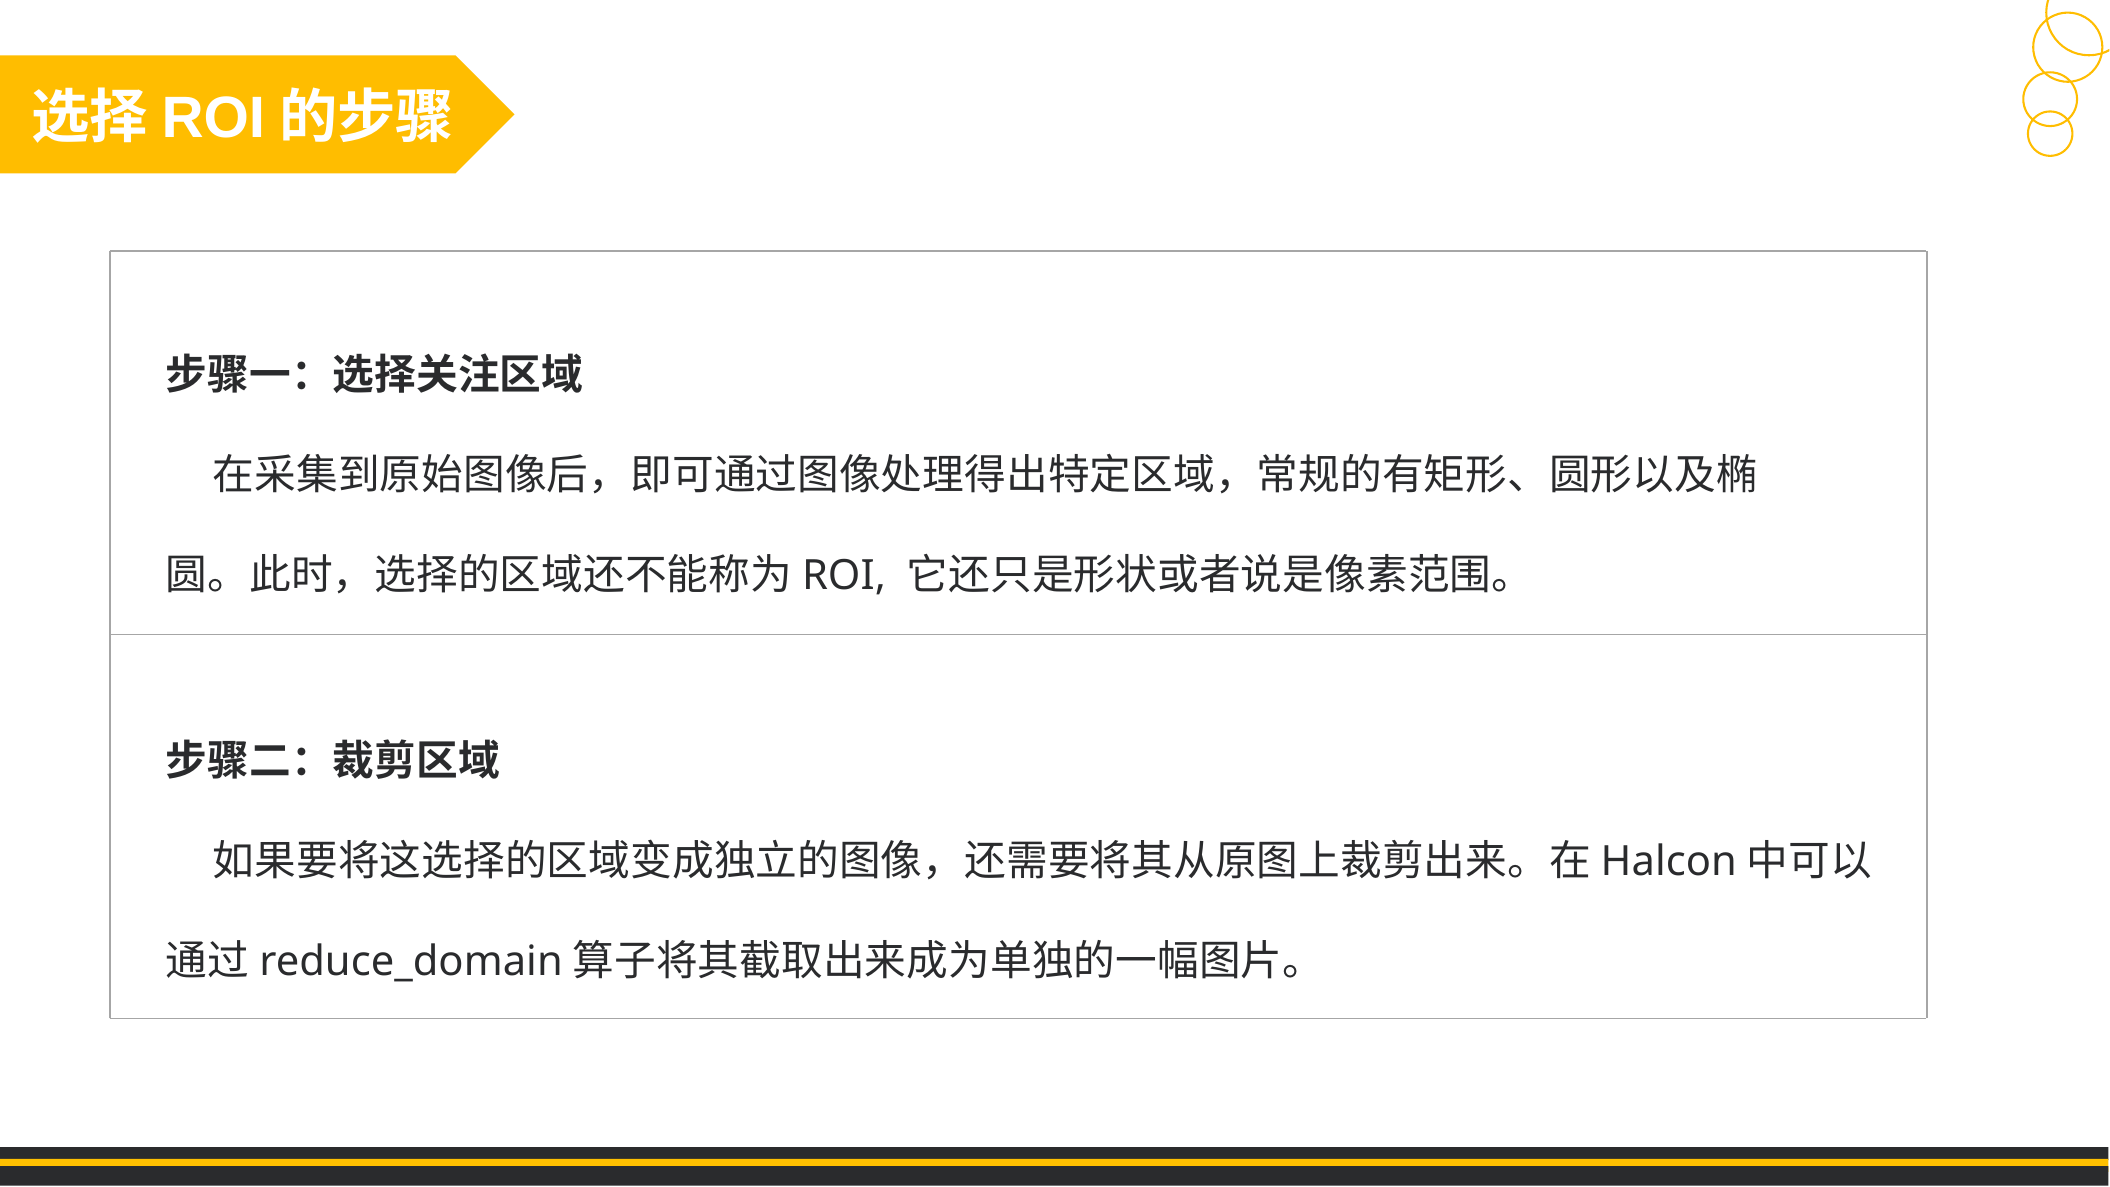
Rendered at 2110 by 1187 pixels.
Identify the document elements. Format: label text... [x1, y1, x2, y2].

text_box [2023, 0, 2110, 156]
text_box 选择ROI的步骤 [0, 54, 517, 175]
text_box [109, 250, 1927, 1019]
